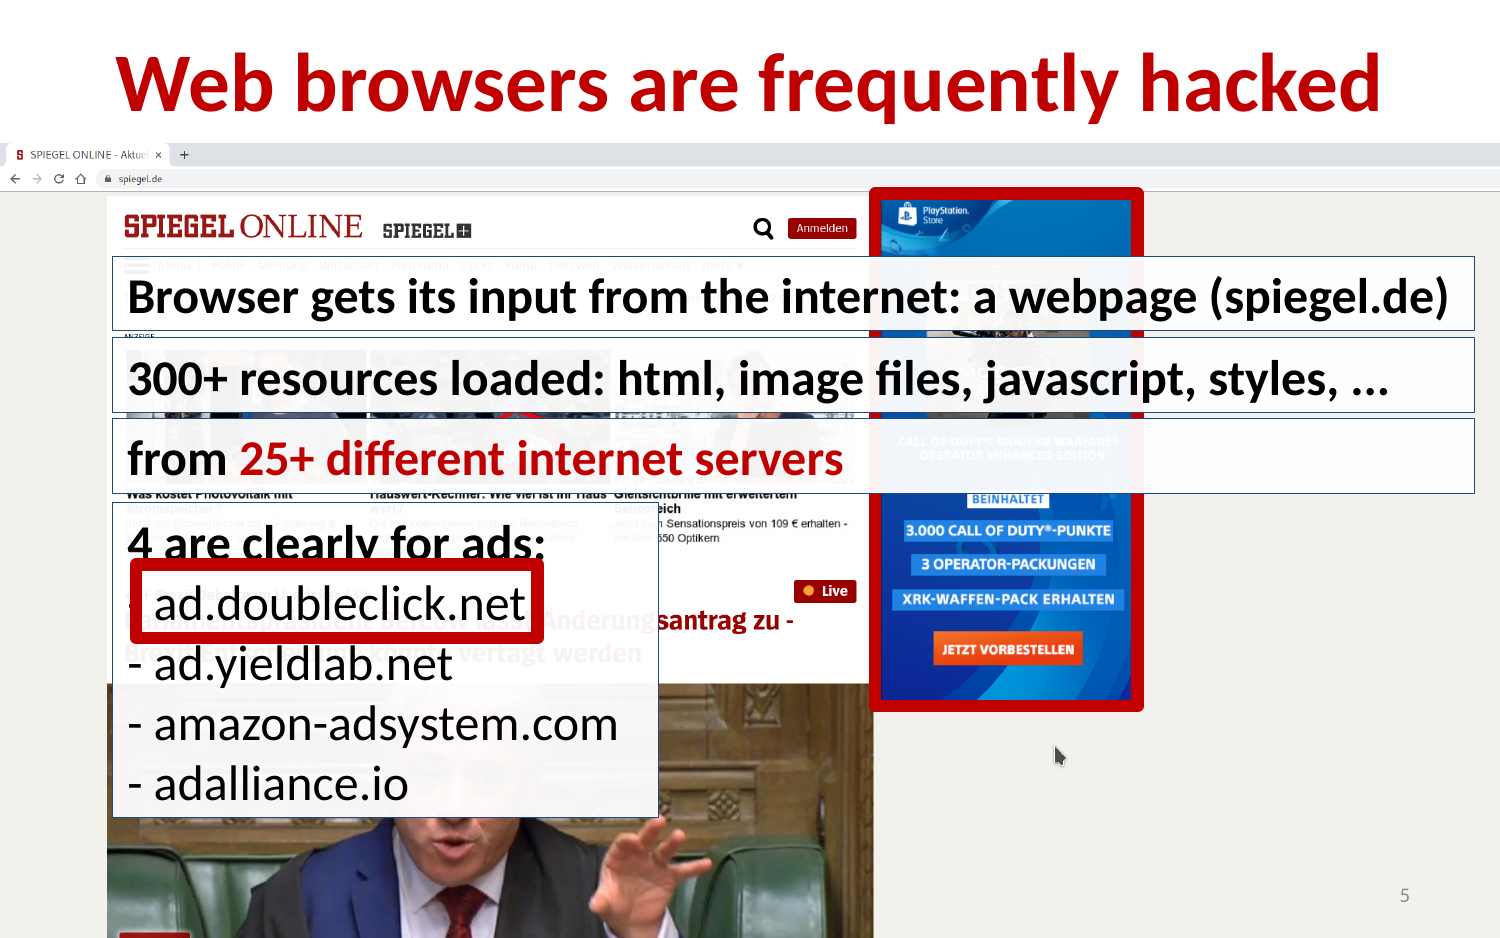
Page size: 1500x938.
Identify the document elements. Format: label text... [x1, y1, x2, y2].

title Web browsers are frequently hacked [75, 0, 1425, 142]
picture [0, 143, 1500, 938]
